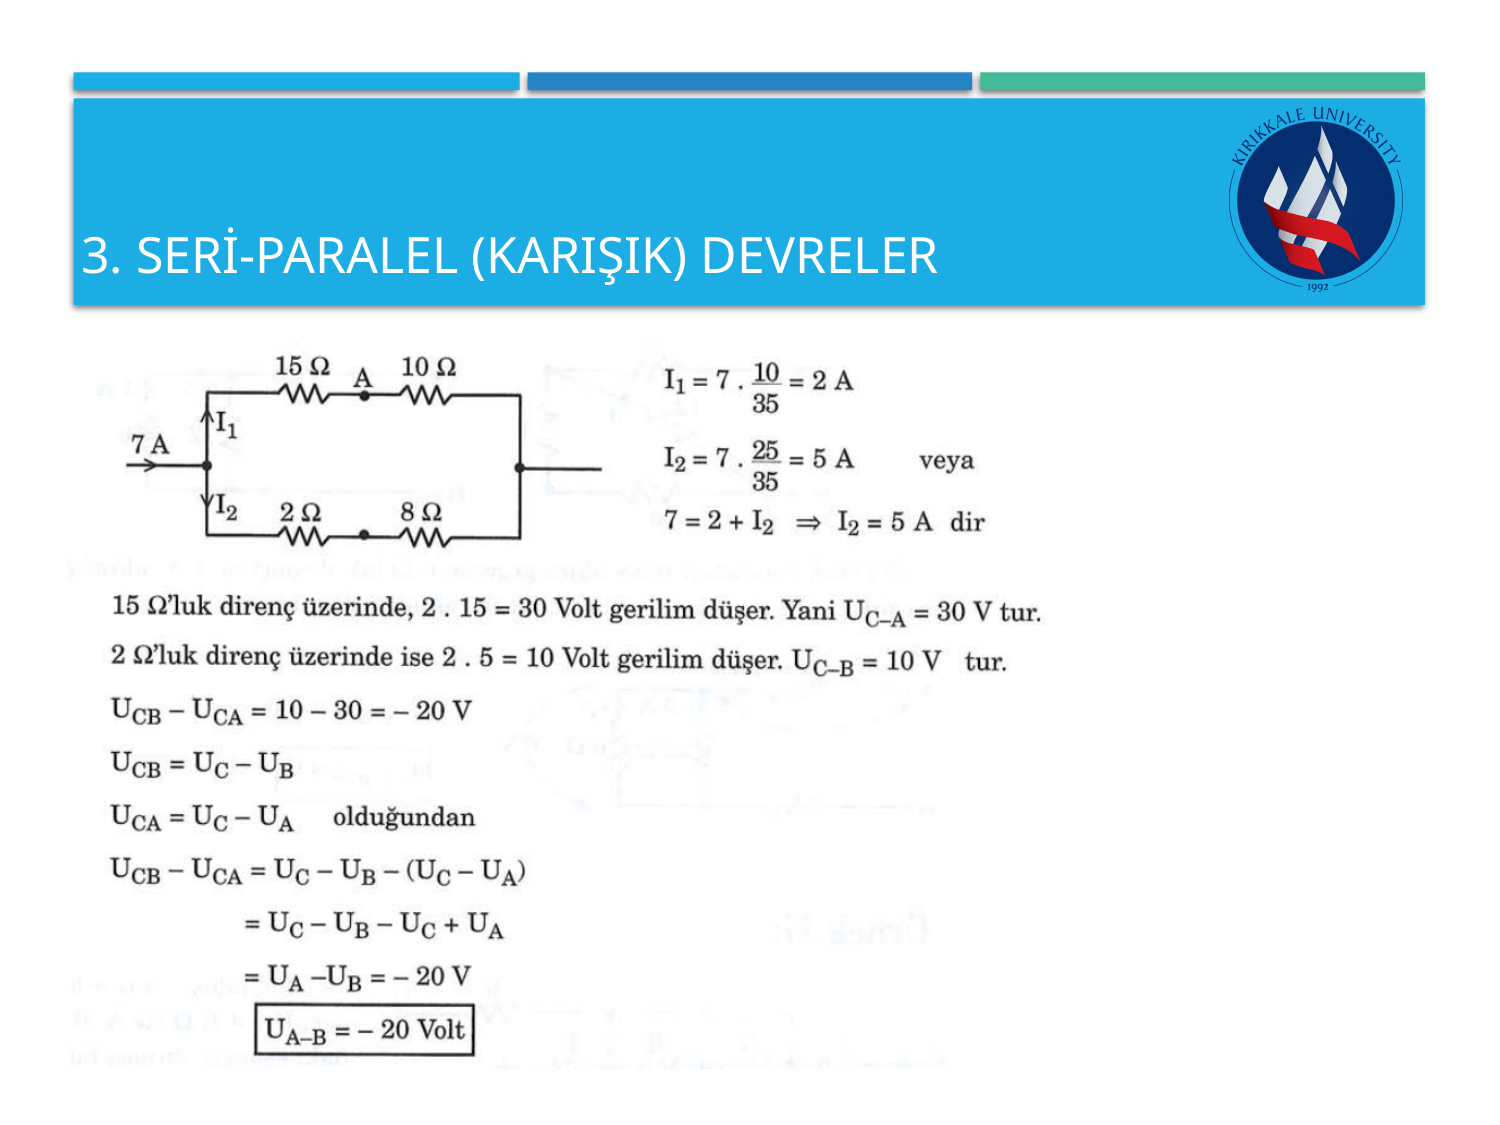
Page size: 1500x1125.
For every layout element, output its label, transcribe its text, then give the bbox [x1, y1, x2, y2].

title 3. seri-paralel (karışık) devreler [66, 141, 1223, 292]
picture [65, 325, 1054, 1070]
picture [1229, 106, 1404, 292]
